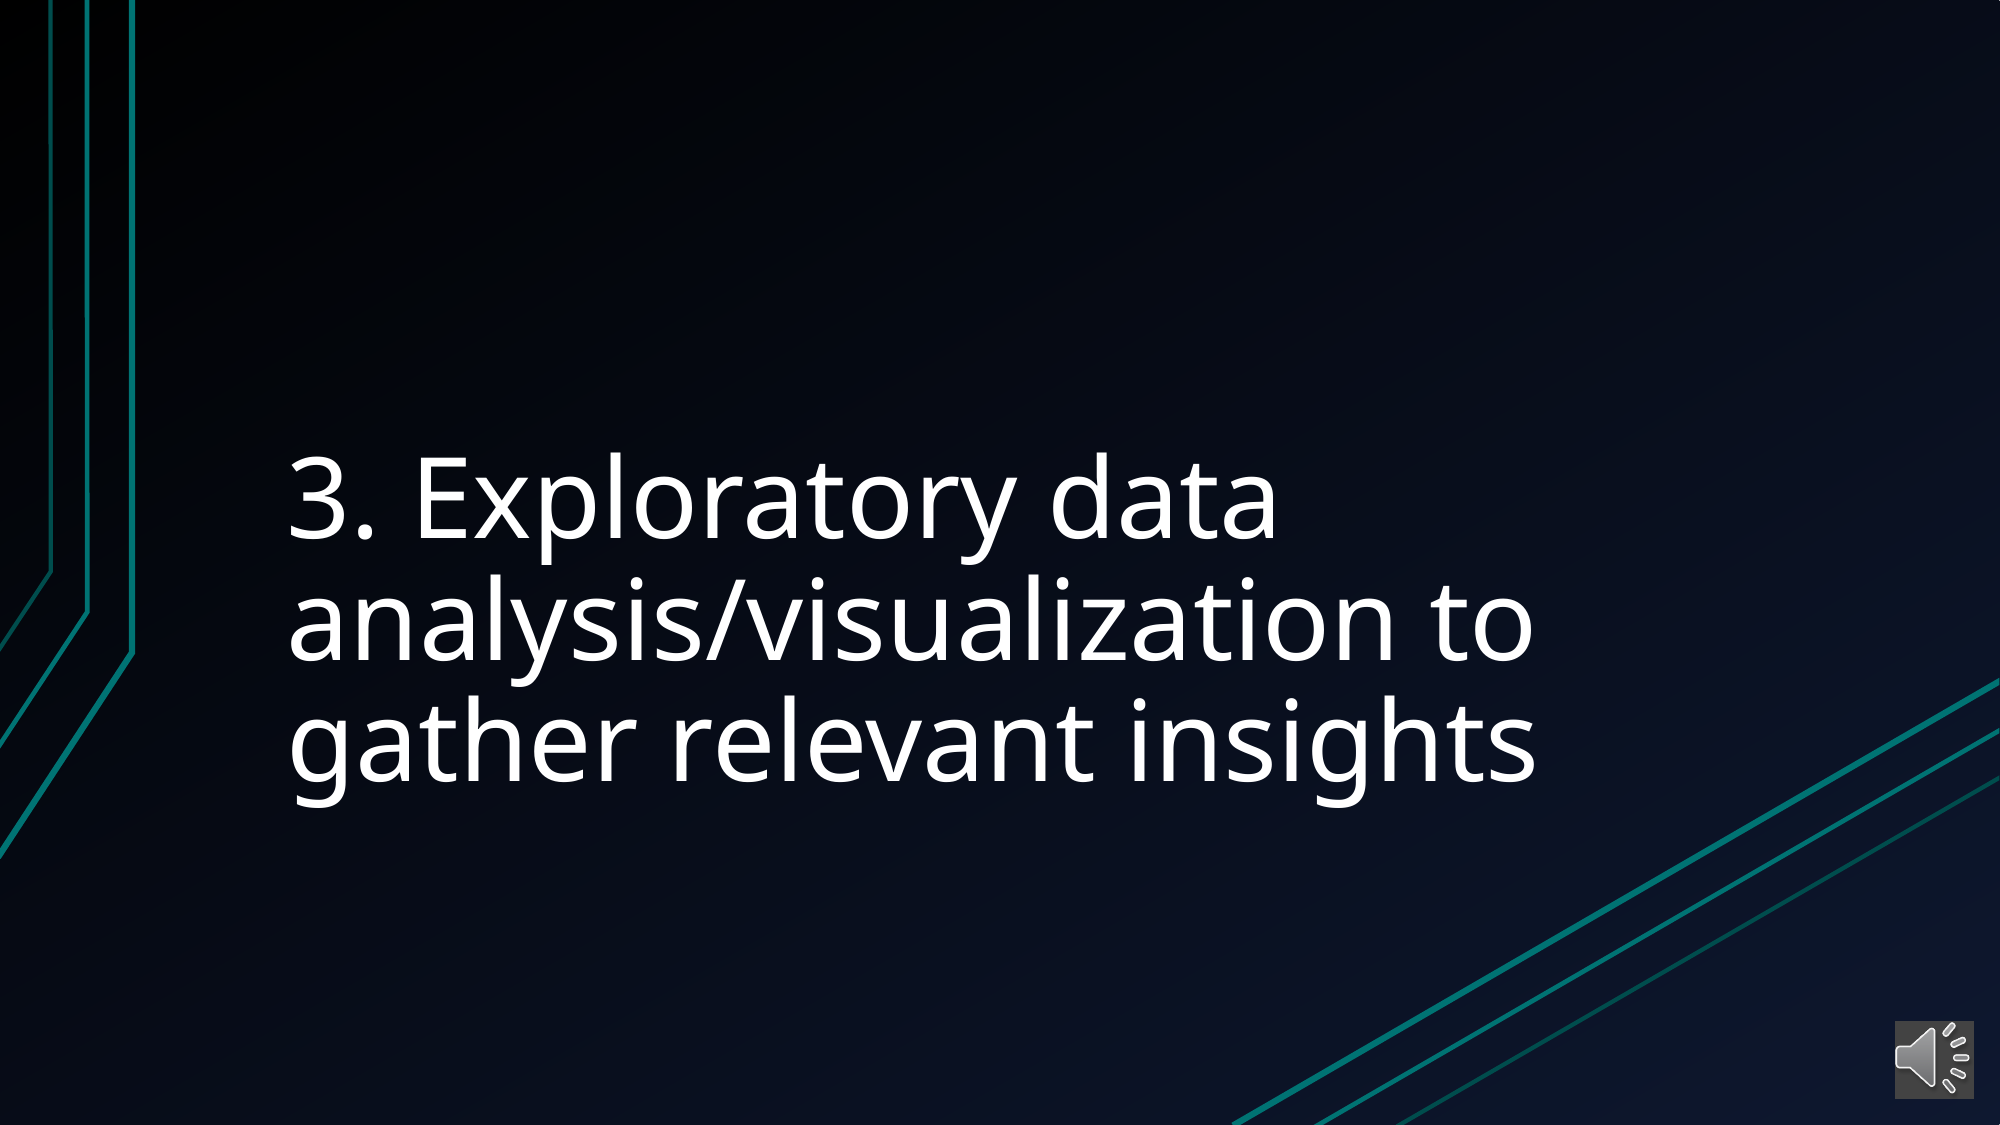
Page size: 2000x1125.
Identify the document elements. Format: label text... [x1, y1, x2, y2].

picture [1894, 1019, 1975, 1101]
title 3. Exploratory data analysis/visualization to gather relevant insights [266, 362, 1733, 816]
